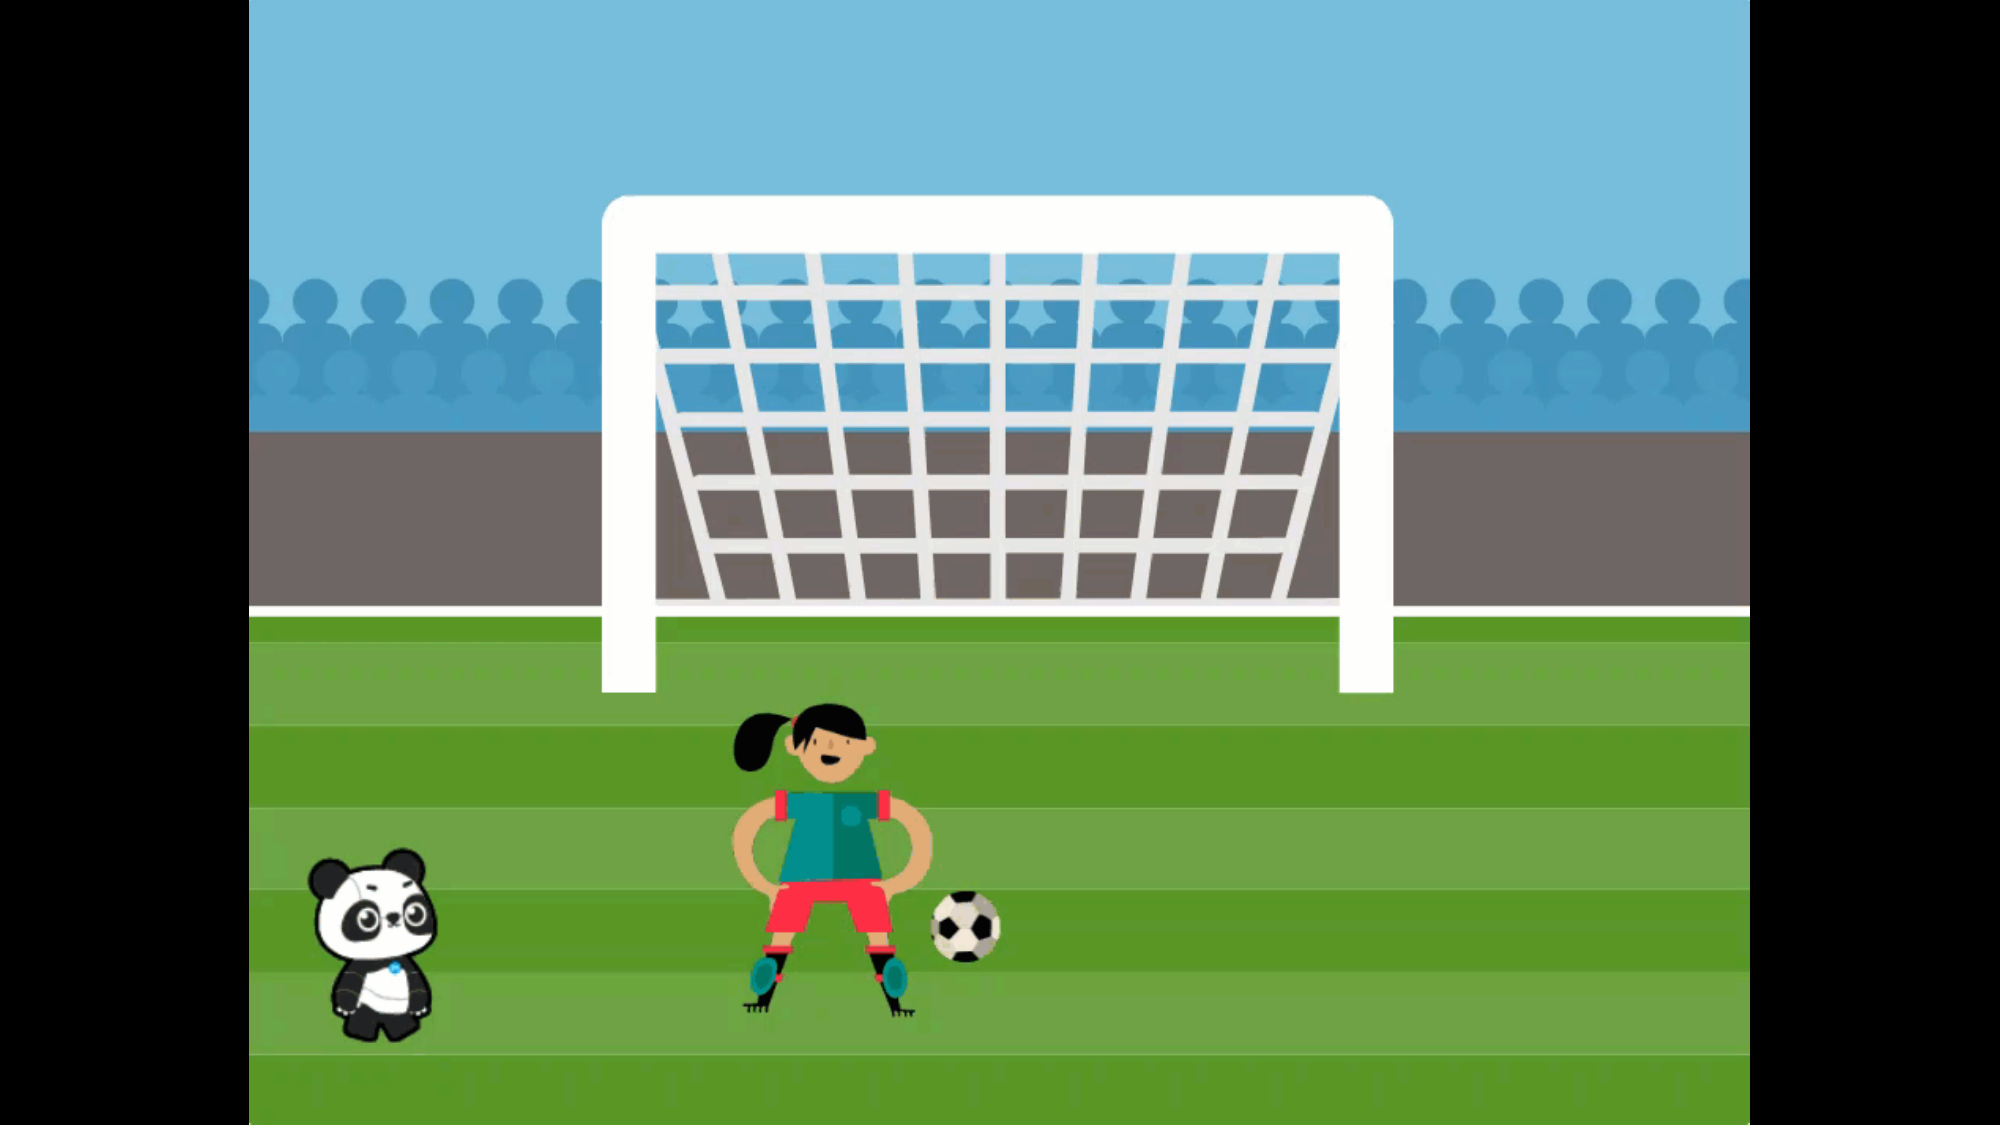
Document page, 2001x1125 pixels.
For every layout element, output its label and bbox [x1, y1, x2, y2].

picture [249, 0, 1751, 1125]
